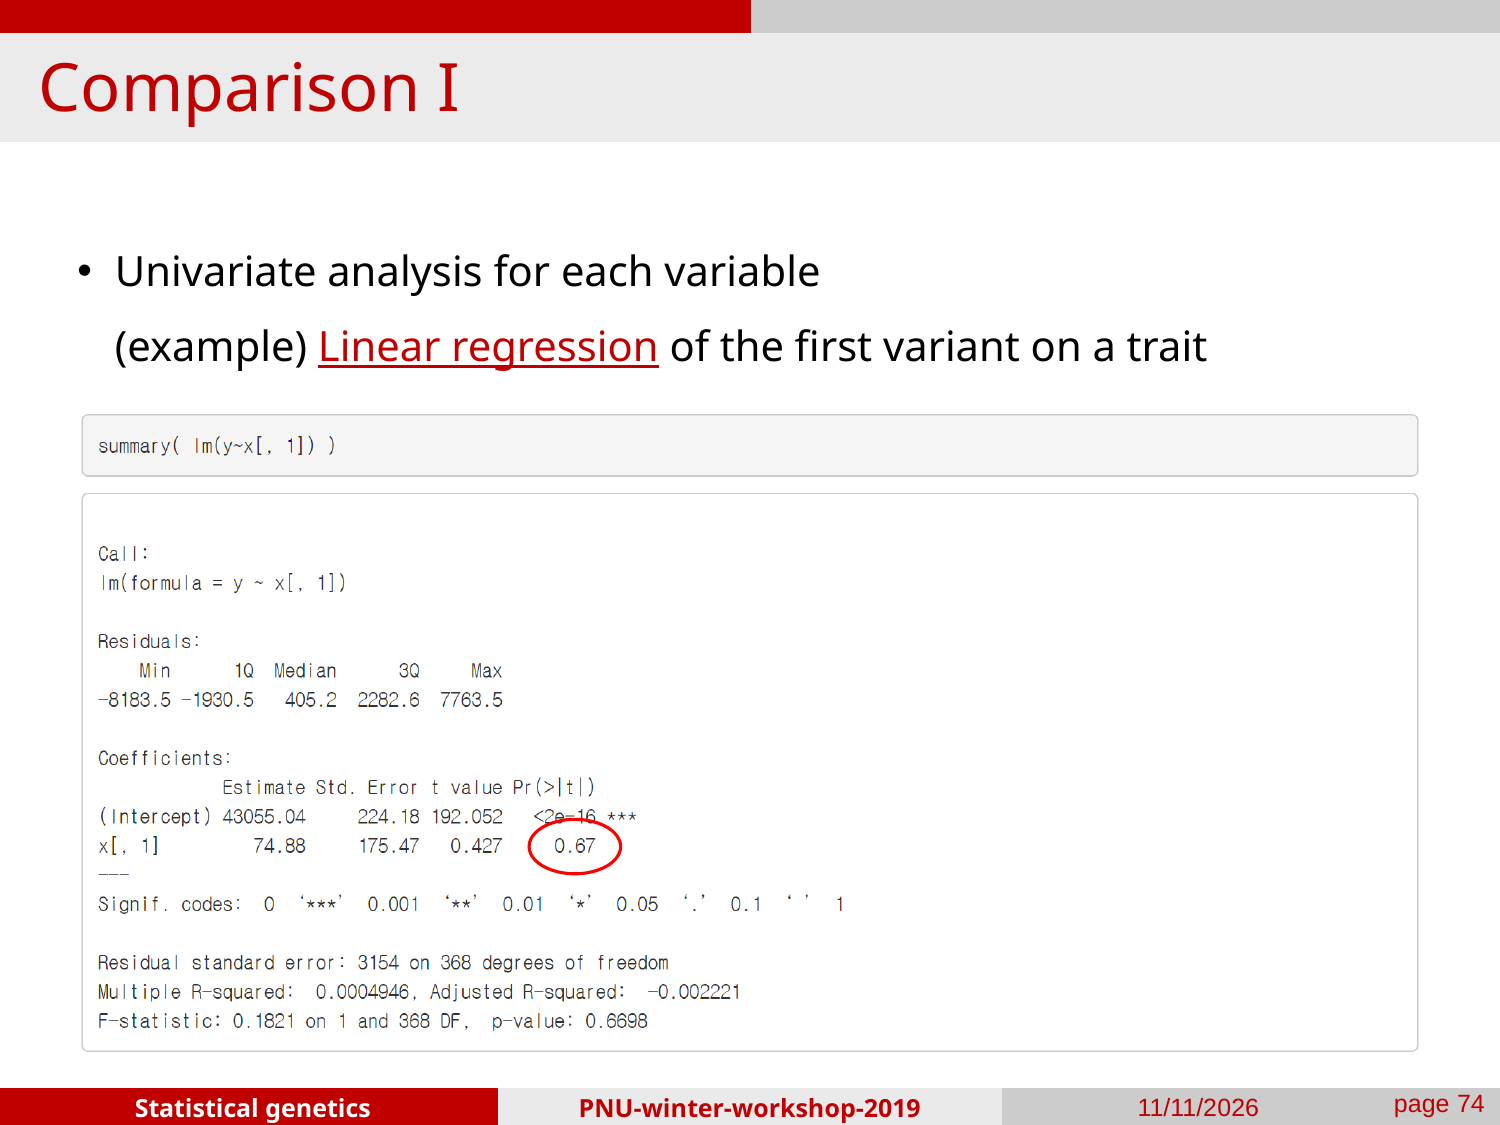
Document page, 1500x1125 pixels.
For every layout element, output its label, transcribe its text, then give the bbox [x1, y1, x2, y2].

title Comparison I [0, 33, 1500, 138]
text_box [79, 410, 1421, 1056]
list Univariate analysis for each variable (example) Linear regression of the first variant on a trait [62, 212, 1425, 964]
footer PNU-winter-workshop-2019 [496, 1088, 1004, 1125]
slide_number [1004, 1088, 1162, 1125]
slide_number page 73 [1162, 1088, 1500, 1125]
